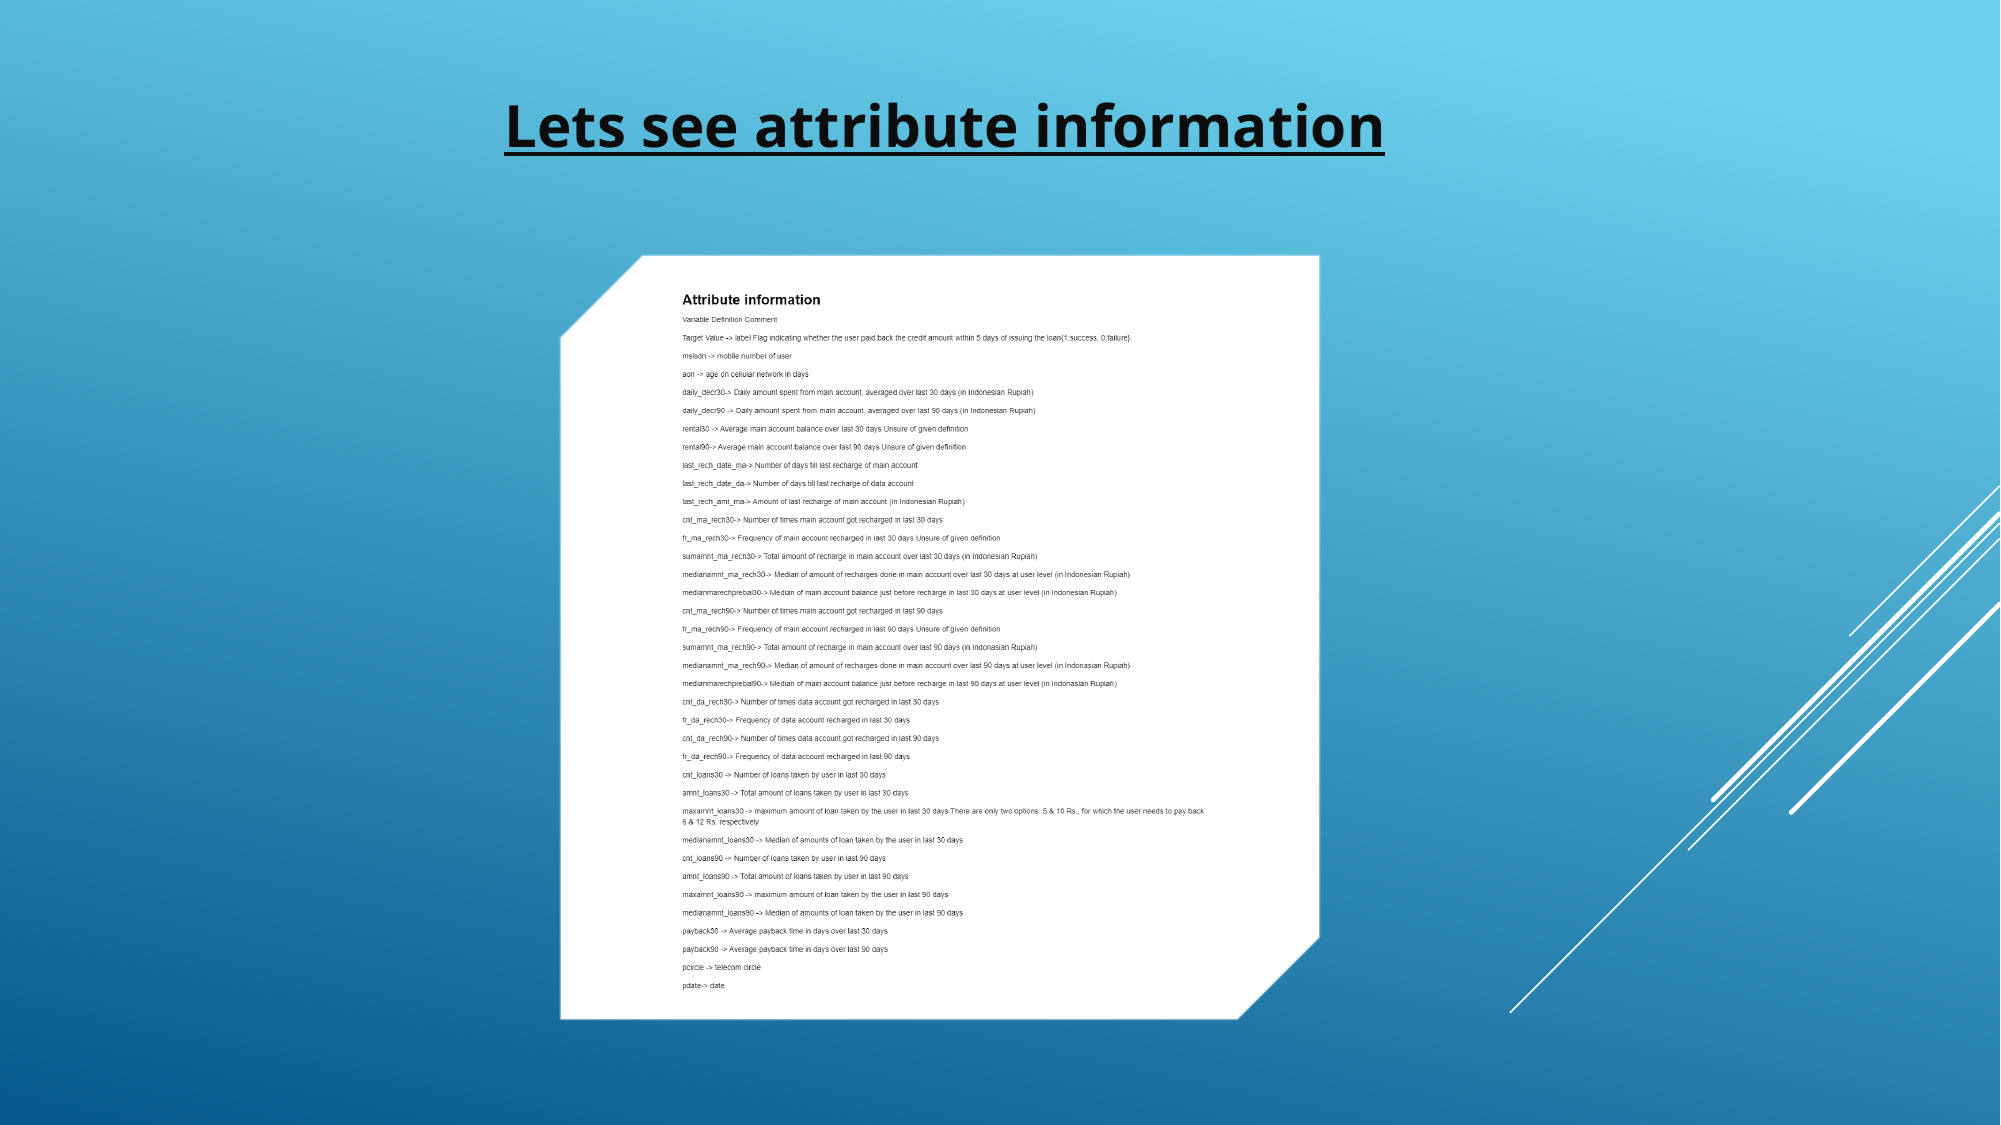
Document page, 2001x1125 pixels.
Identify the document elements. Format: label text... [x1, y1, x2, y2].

list Lets see attribute information [489, 81, 1478, 418]
picture [560, 255, 1320, 1020]
